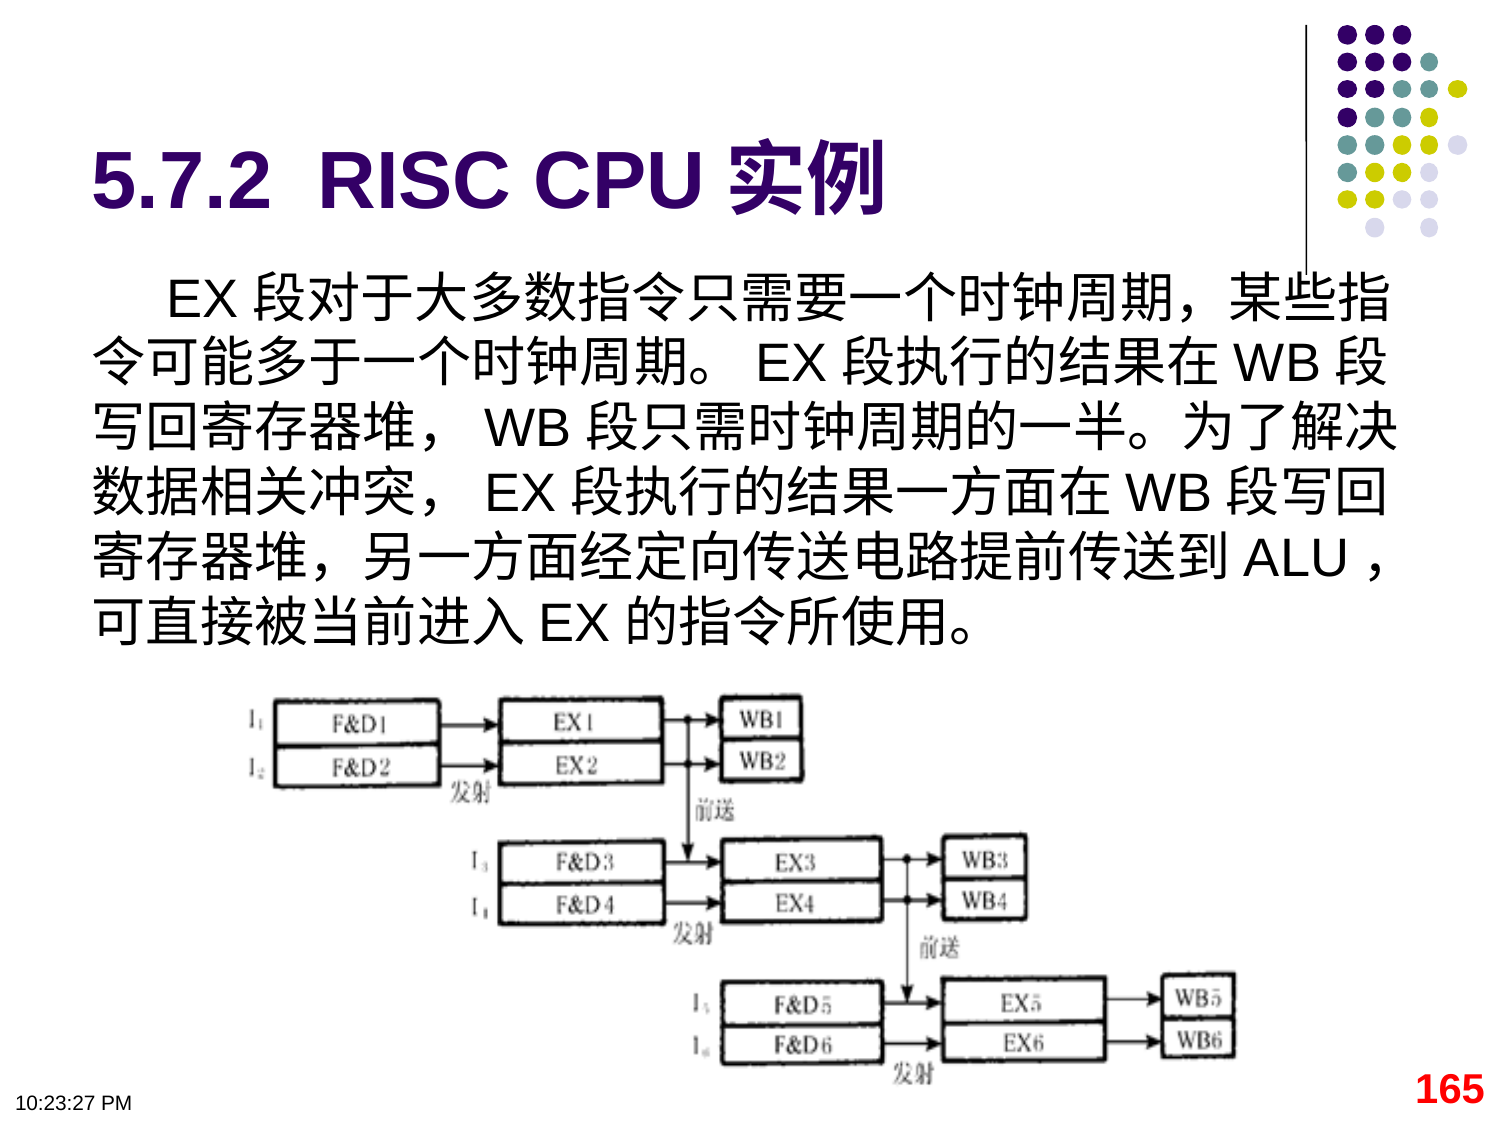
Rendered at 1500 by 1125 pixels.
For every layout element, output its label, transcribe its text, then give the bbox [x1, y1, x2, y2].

list EX段对于大多数指令只需要一个时钟周期，某些指令可能多于一个时钟周期。EX段执行的结果在WB段写回寄存器堆，WB段只需时钟周期的一半。为了解决数据相关冲突，EX段执行的结果一方面在WB段写回寄存器堆，另一方面经定向传送电路提前传送到ALU，可直接被当前进入EX的指令所使用。 [76, 255, 1447, 657]
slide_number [0, 1081, 351, 1125]
title 5.7.2 RISC CPU实例 [76, 113, 918, 233]
picture [229, 668, 1259, 1107]
slide_number 165 [1316, 1053, 1500, 1125]
